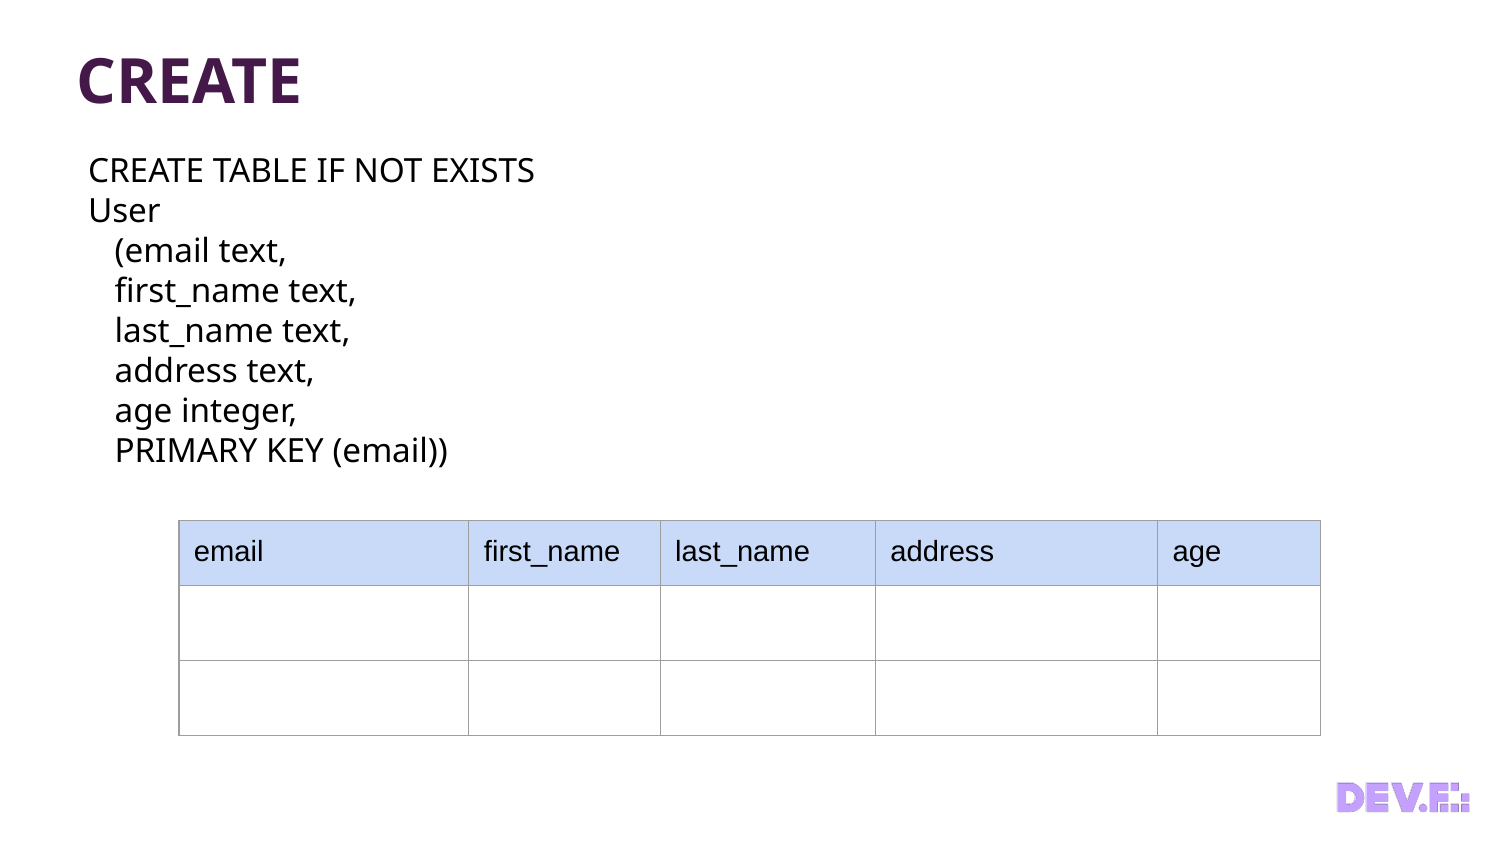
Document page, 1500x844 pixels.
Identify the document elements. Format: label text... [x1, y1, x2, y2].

text_box CREATE TABLE IF NOT EXISTS User (email text, first_name text, last_name text, address text, age integer, PRIMARY KEY (email)) [73, 134, 791, 484]
table_cell [180, 661, 468, 735]
table_header email [180, 521, 468, 585]
table_cell [1158, 586, 1320, 660]
table_cell [469, 586, 660, 660]
text_box CREATE [61, 25, 1470, 114]
table_cell [876, 586, 1157, 660]
table_cell [469, 661, 660, 735]
table_header address [876, 521, 1157, 585]
table_header first_name [469, 521, 660, 585]
table_header age [1158, 521, 1320, 585]
table_cell [876, 661, 1157, 735]
table_header last_name [661, 521, 875, 585]
table_cell [180, 586, 468, 660]
table_cell [661, 586, 875, 660]
picture [1330, 776, 1474, 818]
table_cell [661, 661, 875, 735]
table_cell [1158, 661, 1320, 735]
